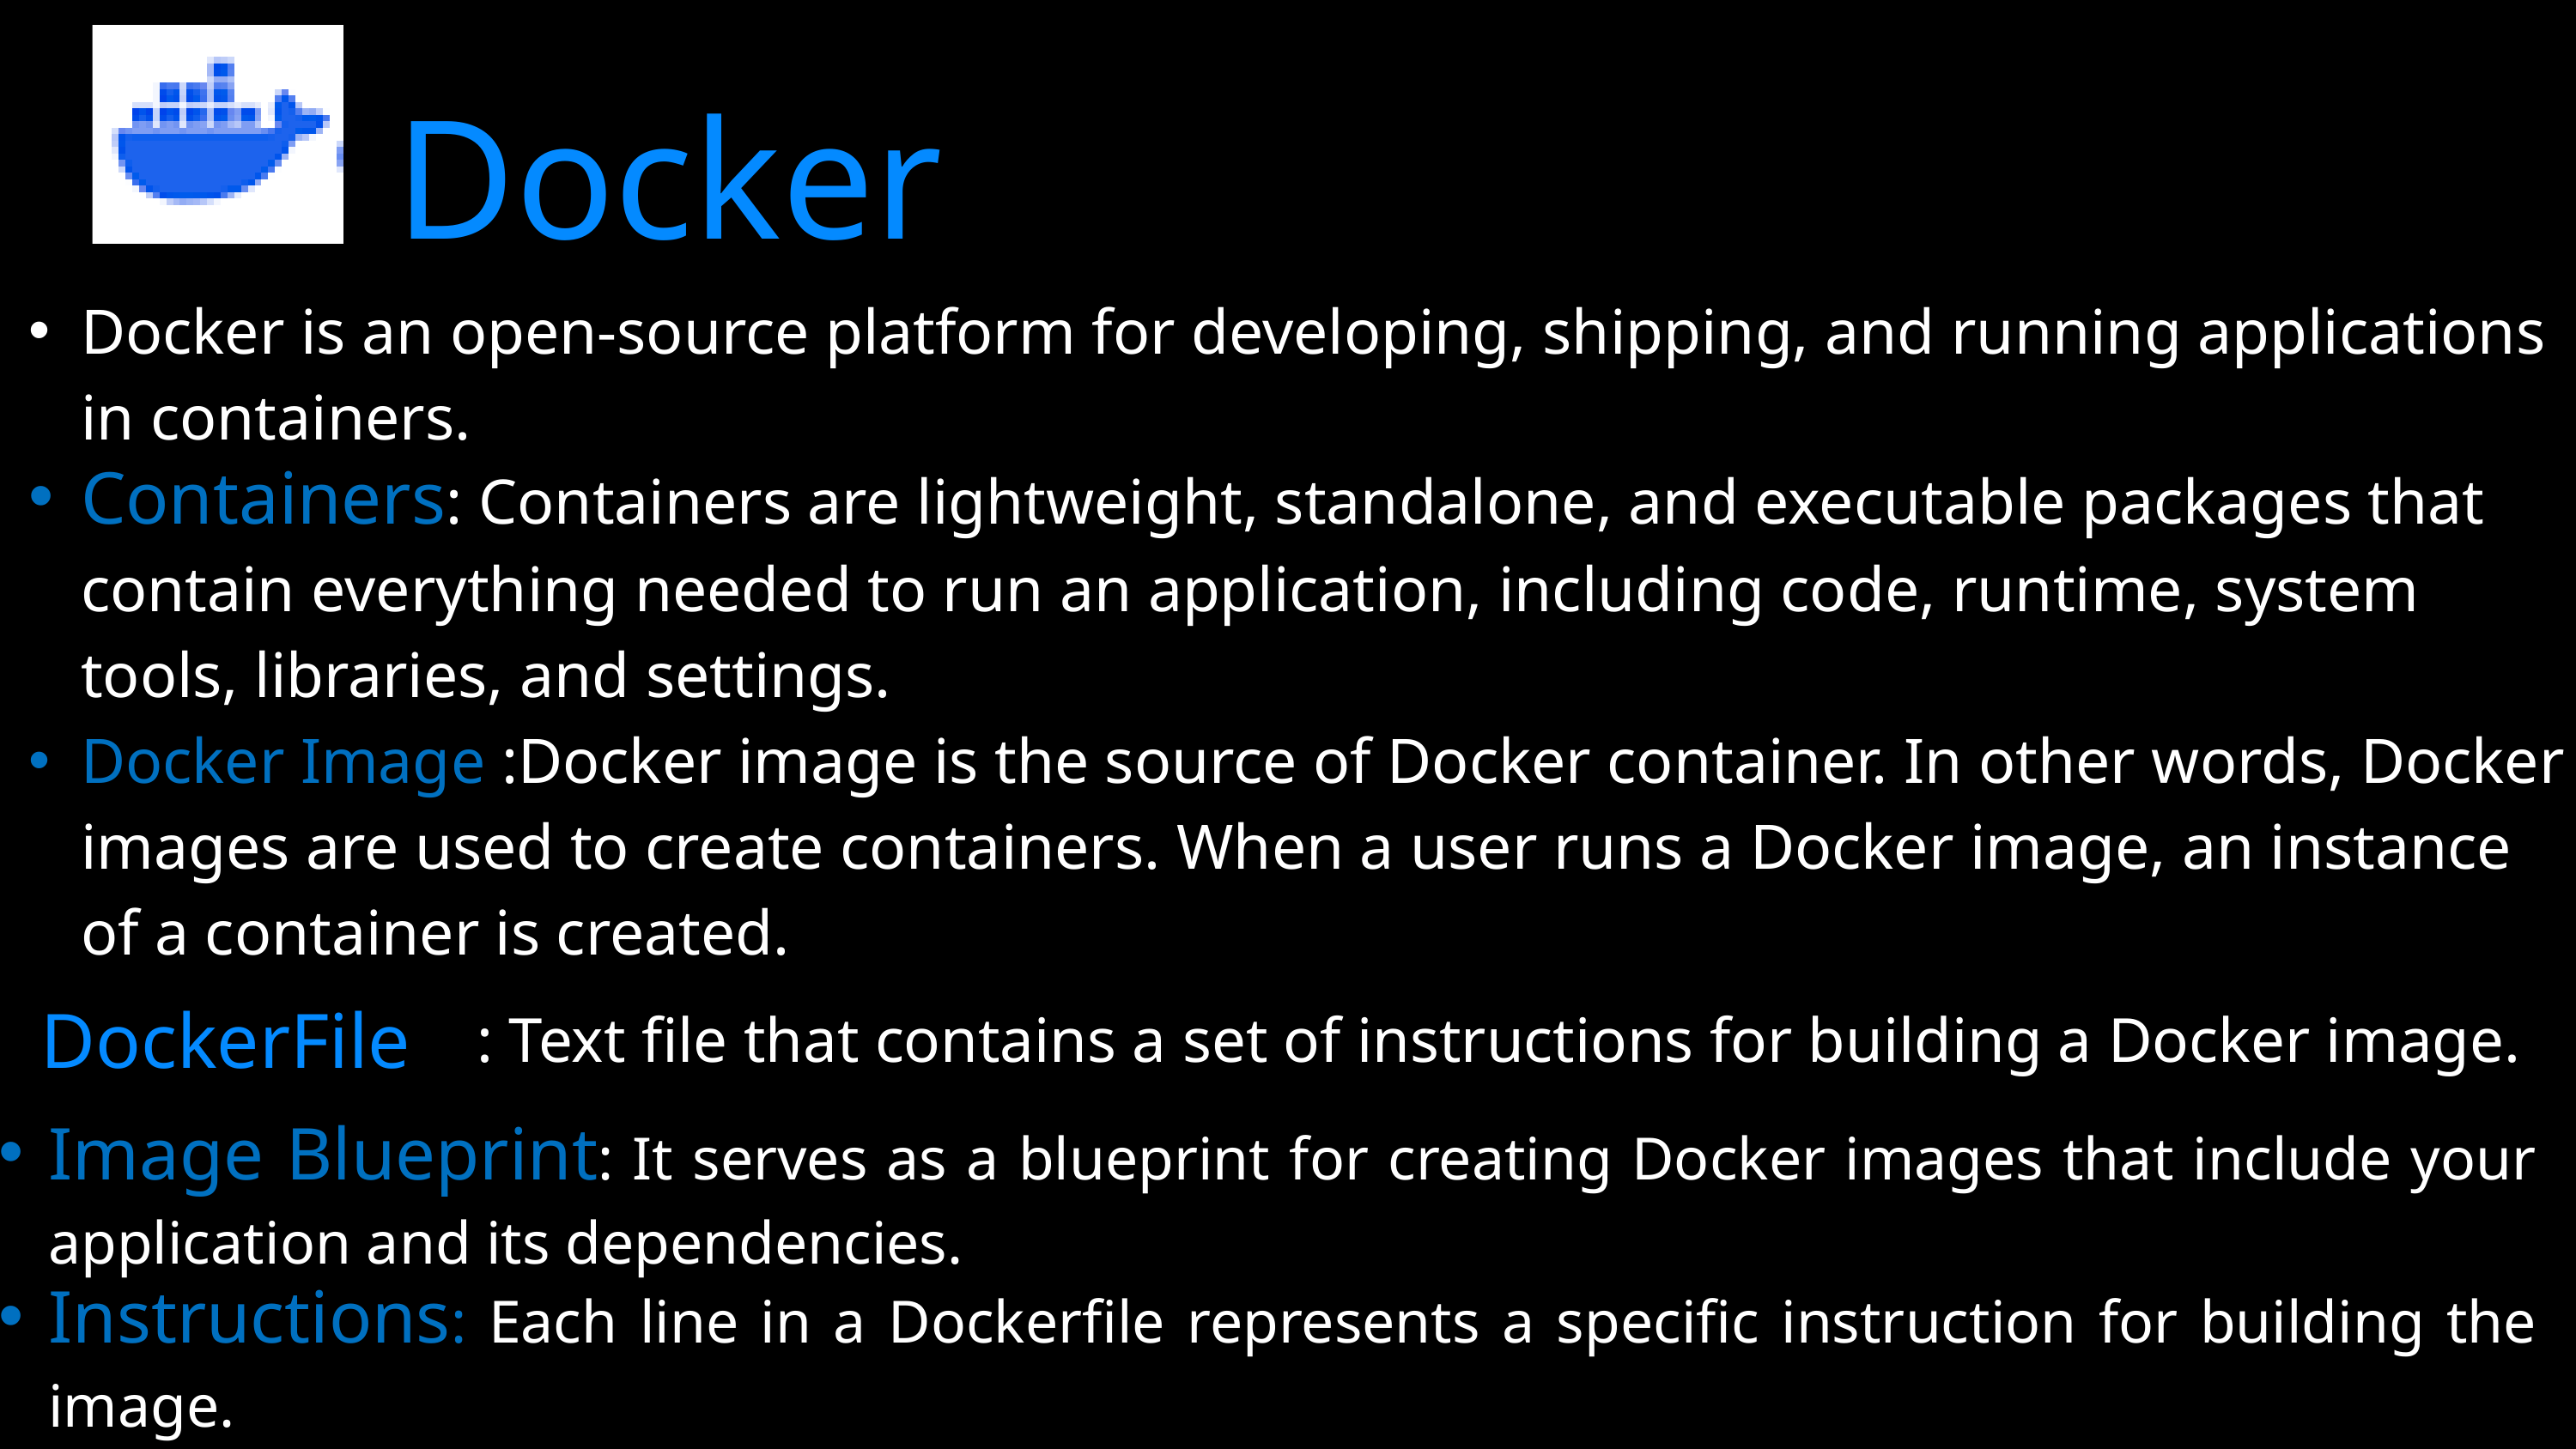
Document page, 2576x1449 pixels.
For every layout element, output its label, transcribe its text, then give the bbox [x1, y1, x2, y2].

text_box Docker [374, 41, 965, 273]
text_box : Text file that contains a set of instructions for building a Docker image. [96, 988, 2576, 1075]
text_box Docker is an open-source platform for developing, shipping, and running applications in containers. Containers: Containers are lightweight, standalone, and executable packages that contain everything needed to run an application, including code, runtime, system tools, libraries, and settings. Docker Image :Docker image is the source of Docker container. In other words, Docker images are used to create containers. When a user runs a Docker image, an instance of a container is created. [0, 280, 2576, 1140]
text_box DockerFile [33, 978, 418, 1084]
text_box [92, 25, 343, 244]
text_box Image Blueprint: It serves as a blueprint for creating Docker images that include your application and its dependencies. Instructions: Each line in a Dockerfile represents a specific instruction for building the image. [0, 1112, 2539, 1449]
